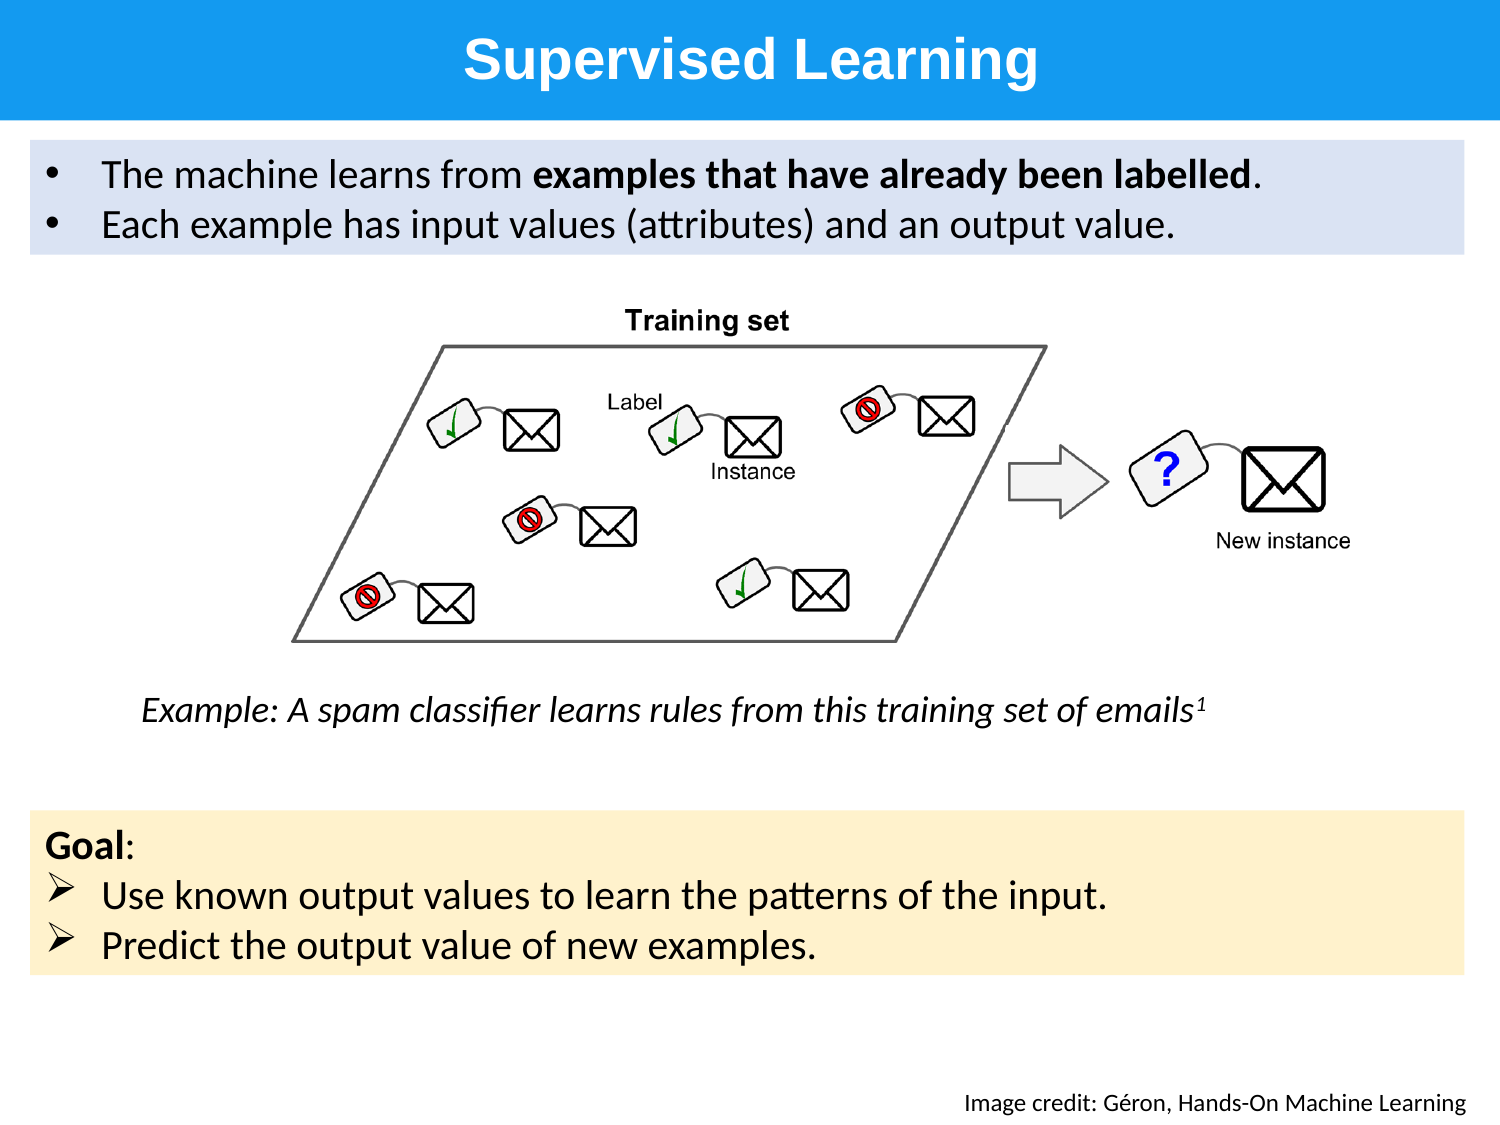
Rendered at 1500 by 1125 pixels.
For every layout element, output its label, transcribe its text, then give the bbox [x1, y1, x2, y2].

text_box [126, 309, 1453, 739]
list Supervised Learning [34, 0, 1470, 121]
text_box Image credit: Géron, Hands-On Machine Learning [949, 1079, 1441, 1125]
text_box The machine learns from examples that have already been labelled. Each example has input values (attributes) and an output value. [30, 139, 1465, 255]
picture [1005, 424, 1350, 610]
text_box Goal: Use known output values to learn the patterns of the input. Predict the output value of new examples. [30, 810, 1465, 976]
